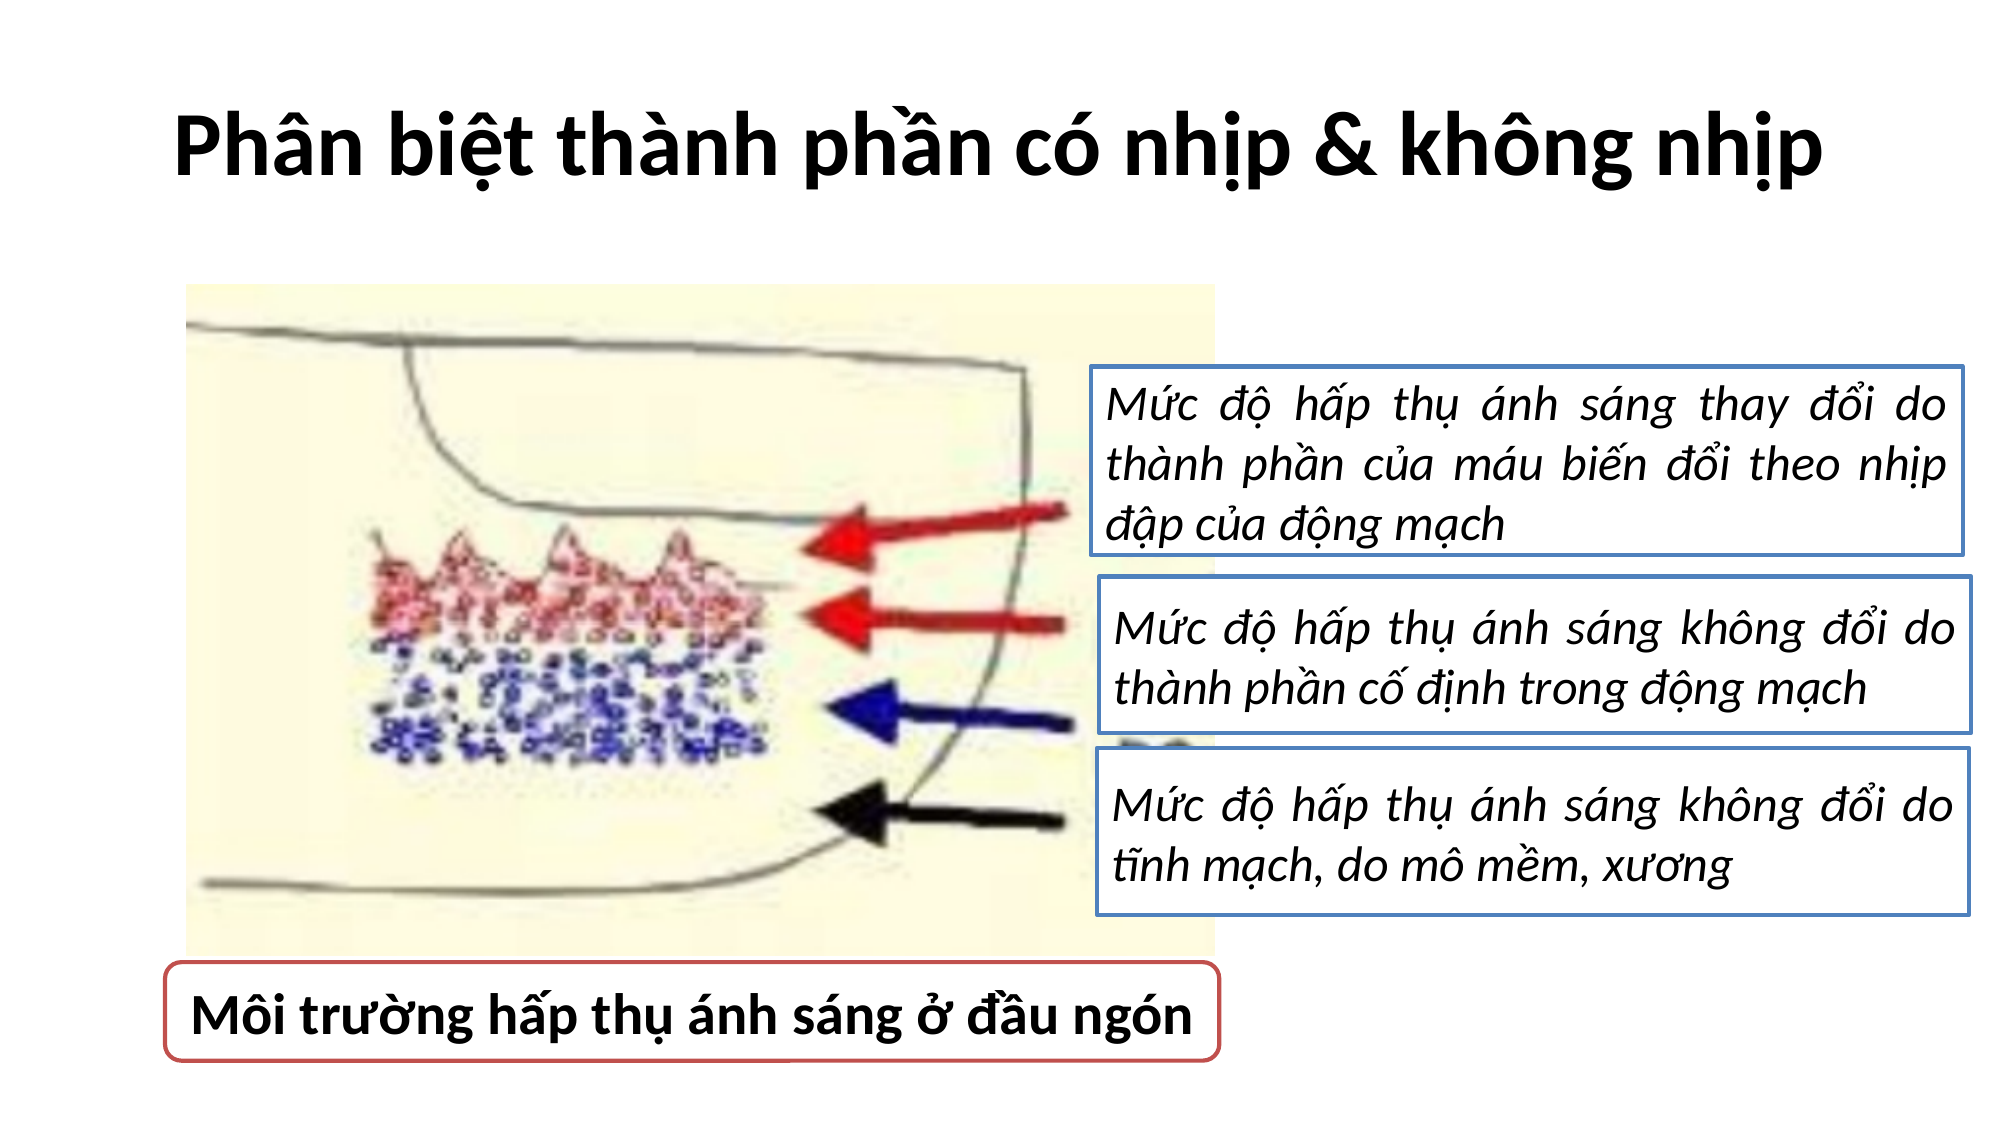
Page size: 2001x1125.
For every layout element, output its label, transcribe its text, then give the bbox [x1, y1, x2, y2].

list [186, 284, 1216, 956]
text_box Mức độ hấp thụ ánh sáng thay đổi do thành phần của máu biến đổi theo nhịp đập của động mạch [1221, 364, 1965, 557]
text_box Mức độ hấp thụ ánh sáng không đổi do tĩnh mạch, do mô mềm, xương [1221, 746, 1971, 917]
text_box Môi trường hấp thụ ánh sáng ở đầu ngón [162, 960, 1222, 1063]
text_box Mức độ hấp thụ ánh sáng không đổi do thành phần cố định trong động mạch [1221, 574, 1973, 735]
title Phân biệt thành phần có nhịp & không nhịp [99, 45, 1900, 233]
